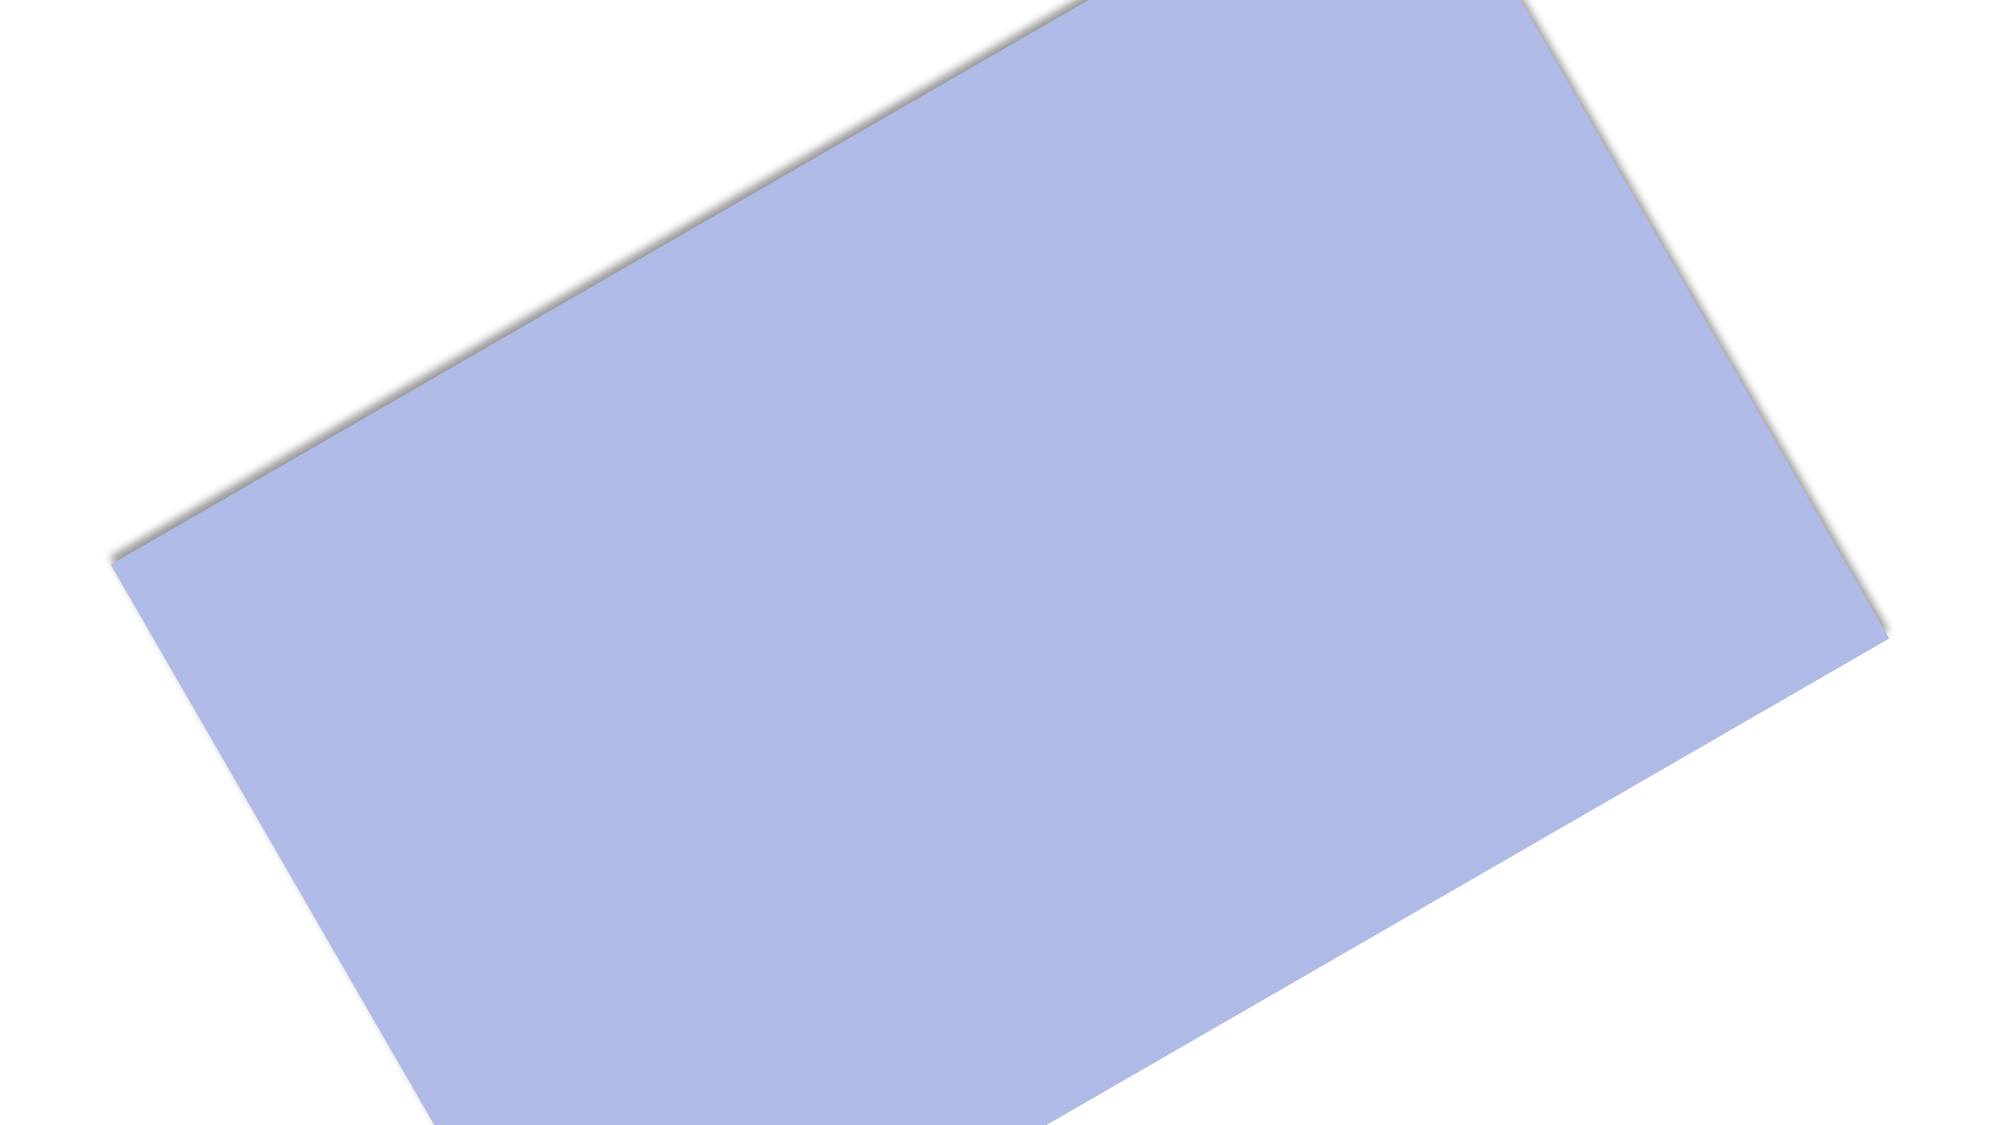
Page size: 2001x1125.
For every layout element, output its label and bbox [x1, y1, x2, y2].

text_box [109, 0, 1891, 1125]
